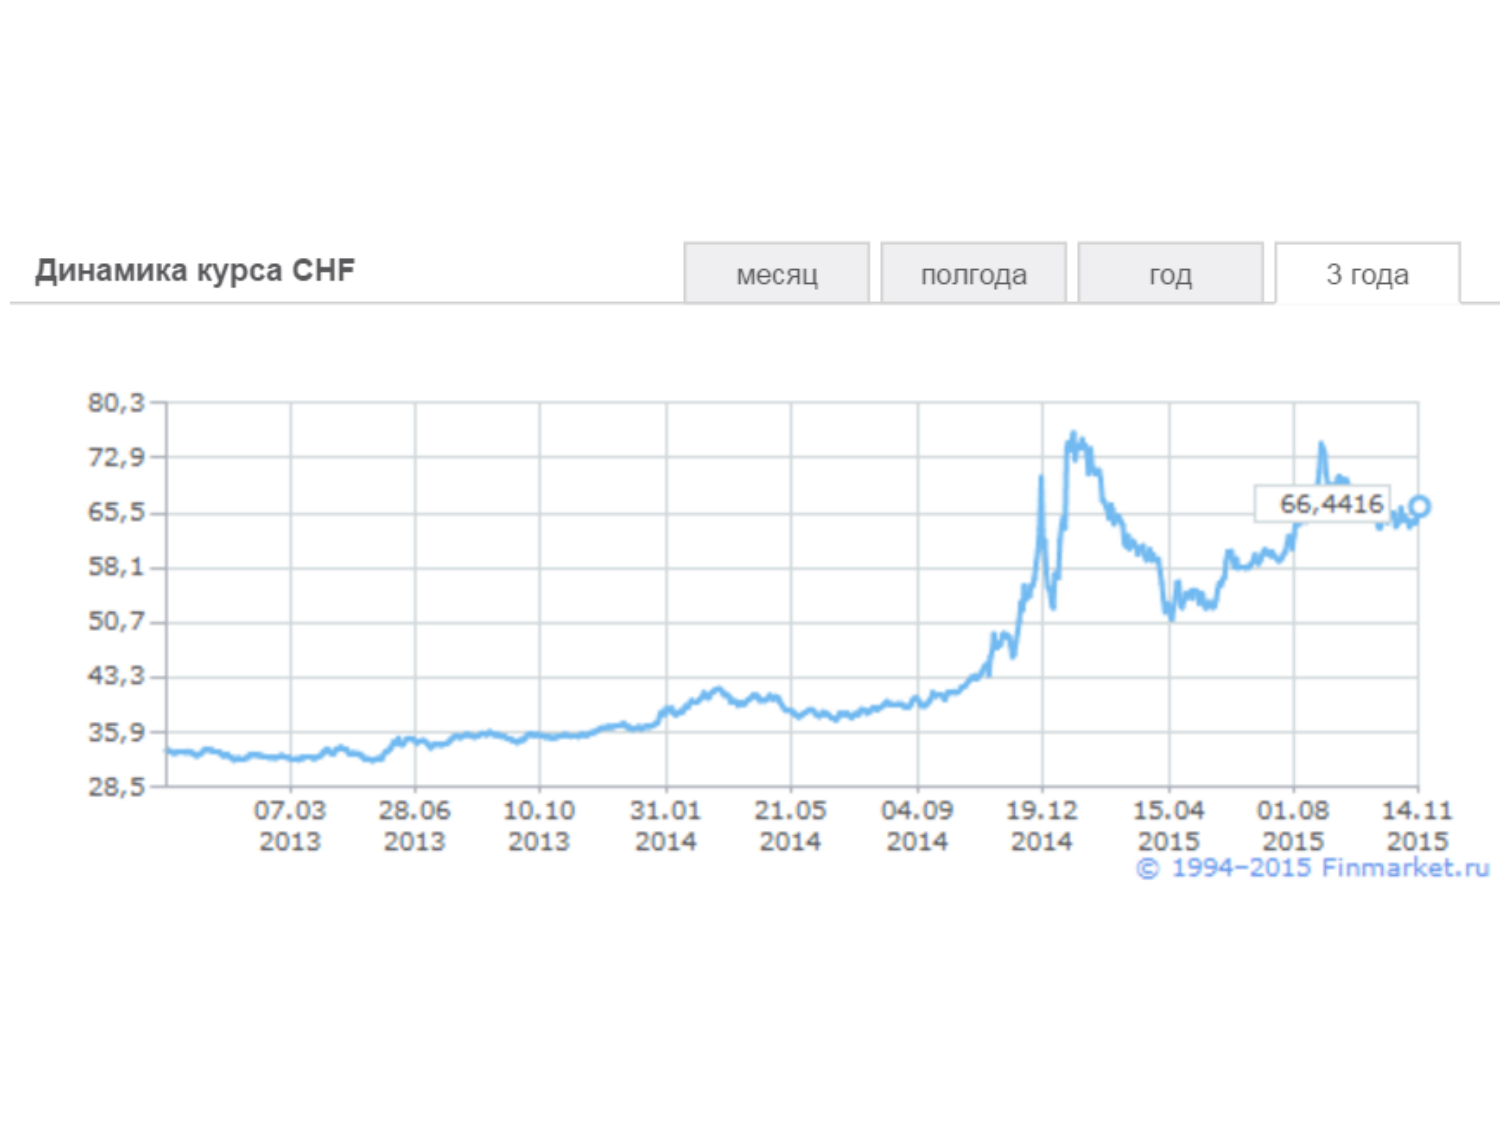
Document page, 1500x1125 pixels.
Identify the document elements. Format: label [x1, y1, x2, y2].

picture [10, 231, 1500, 894]
